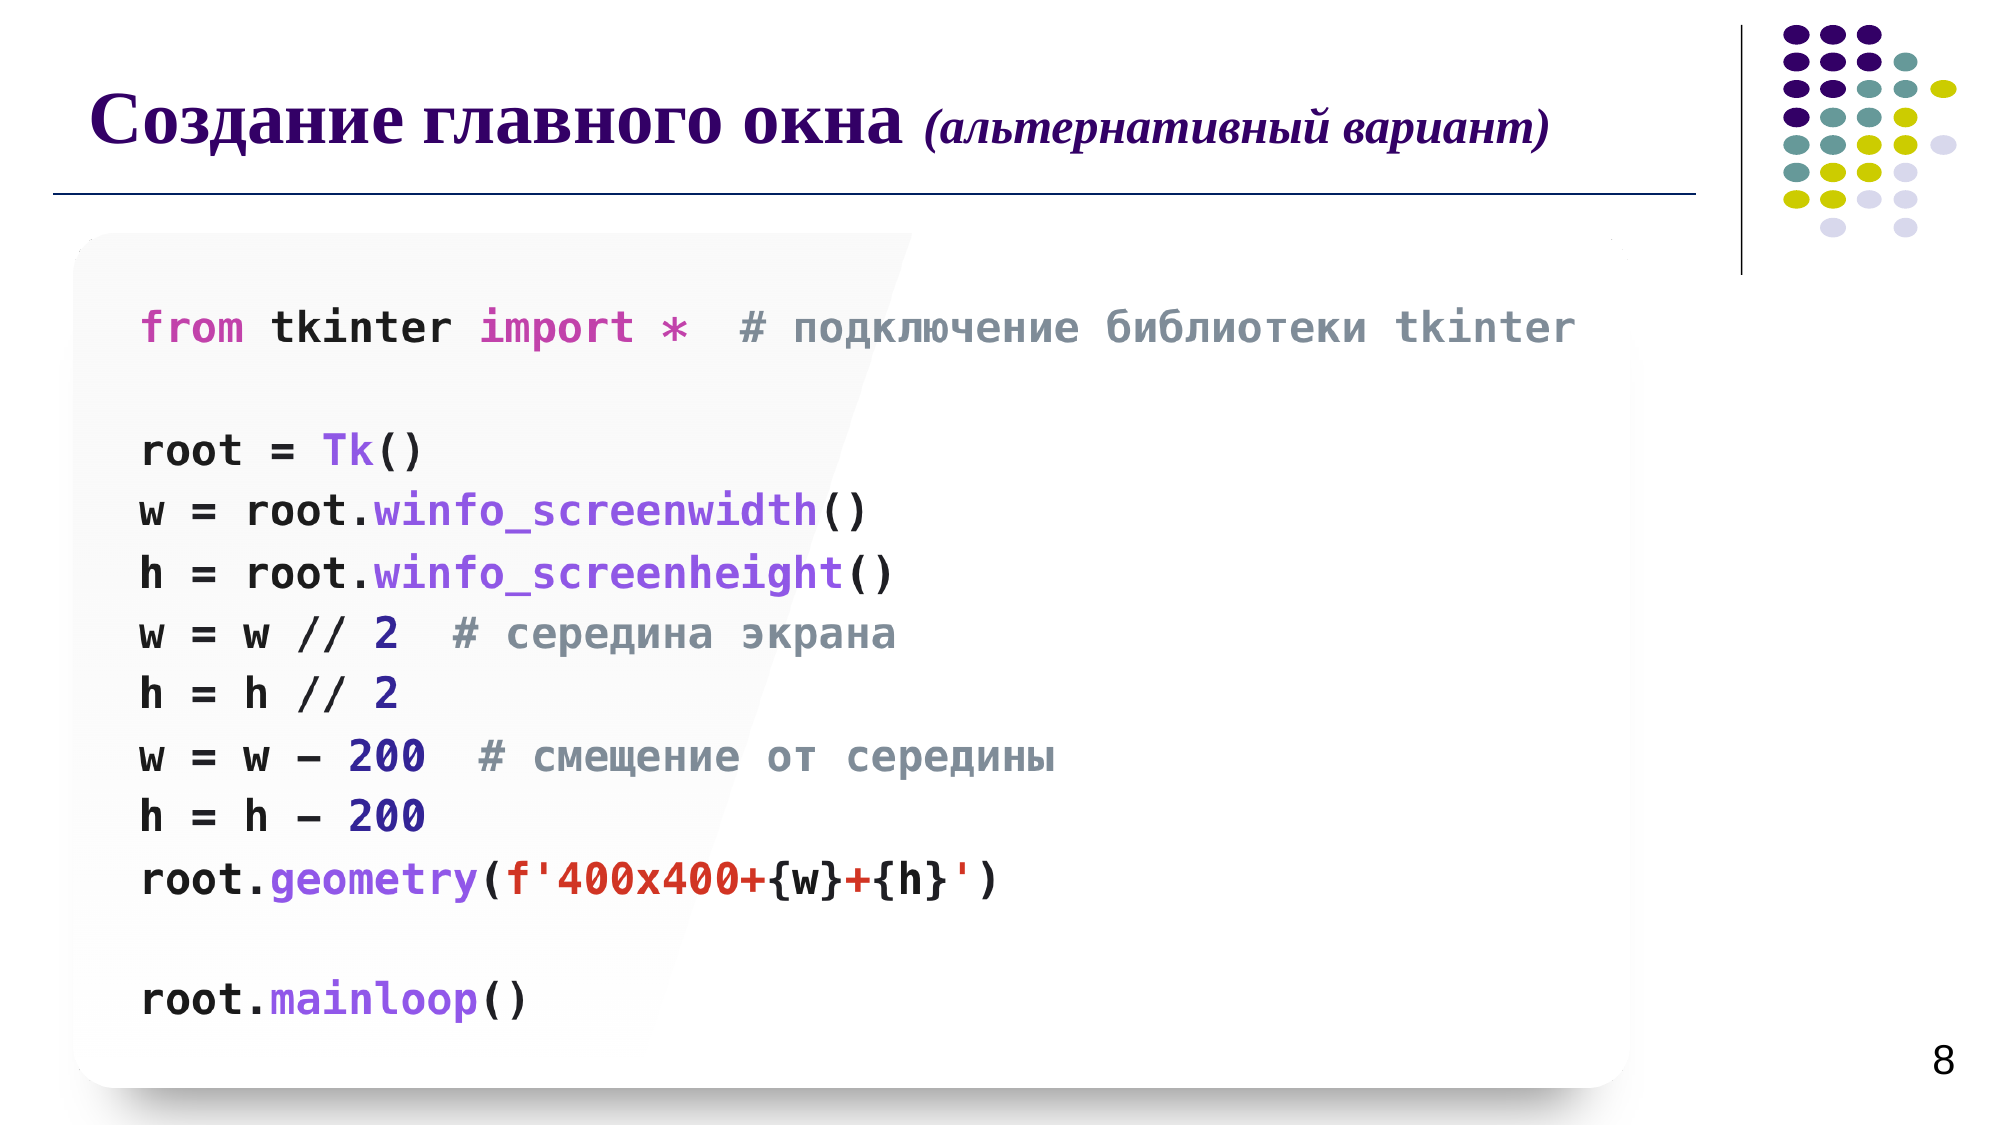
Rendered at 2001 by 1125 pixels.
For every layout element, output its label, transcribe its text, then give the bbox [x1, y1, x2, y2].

picture [29, 189, 1673, 1125]
text_box Создание главного окна (альтернативный вариант) [0, 35, 1723, 166]
slide_number 8 [1835, 1025, 1971, 1085]
